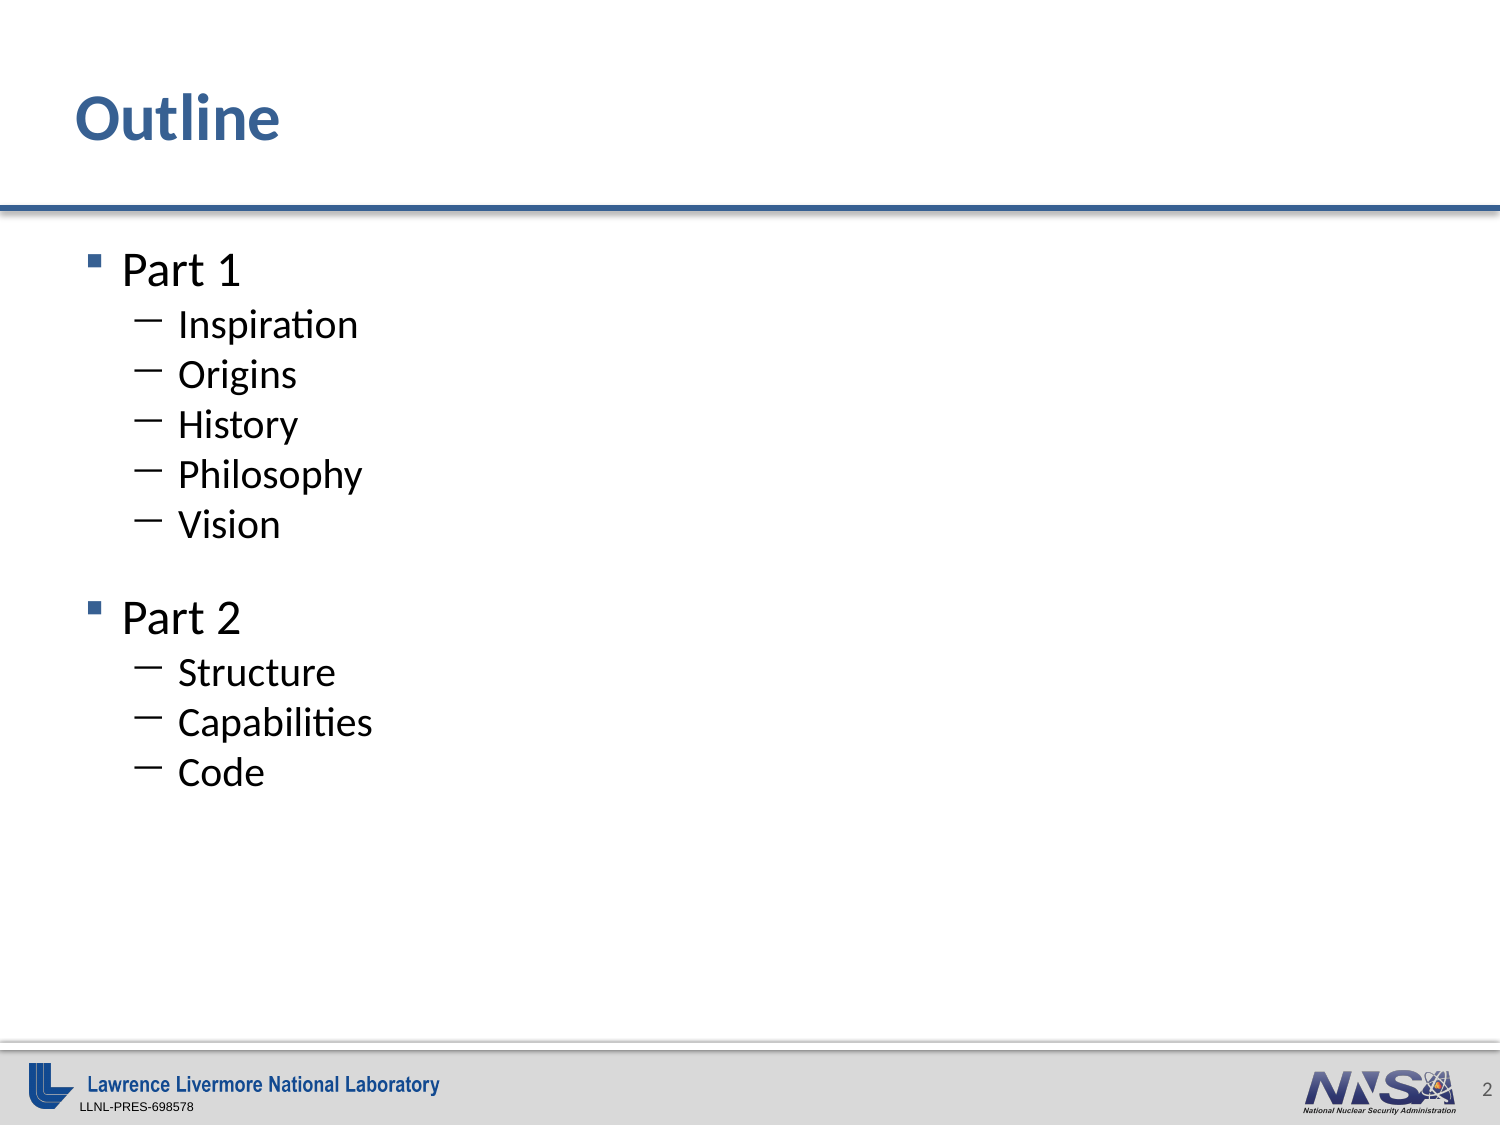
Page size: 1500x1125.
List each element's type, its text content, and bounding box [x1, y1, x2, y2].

list Part 1 Inspiration Origins History Philosophy Vision Part 2 Structure Capabilities Code [75, 236, 1425, 1042]
picture [29, 1063, 478, 1109]
title Outline [75, 36, 1425, 202]
picture [1296, 1057, 1463, 1122]
